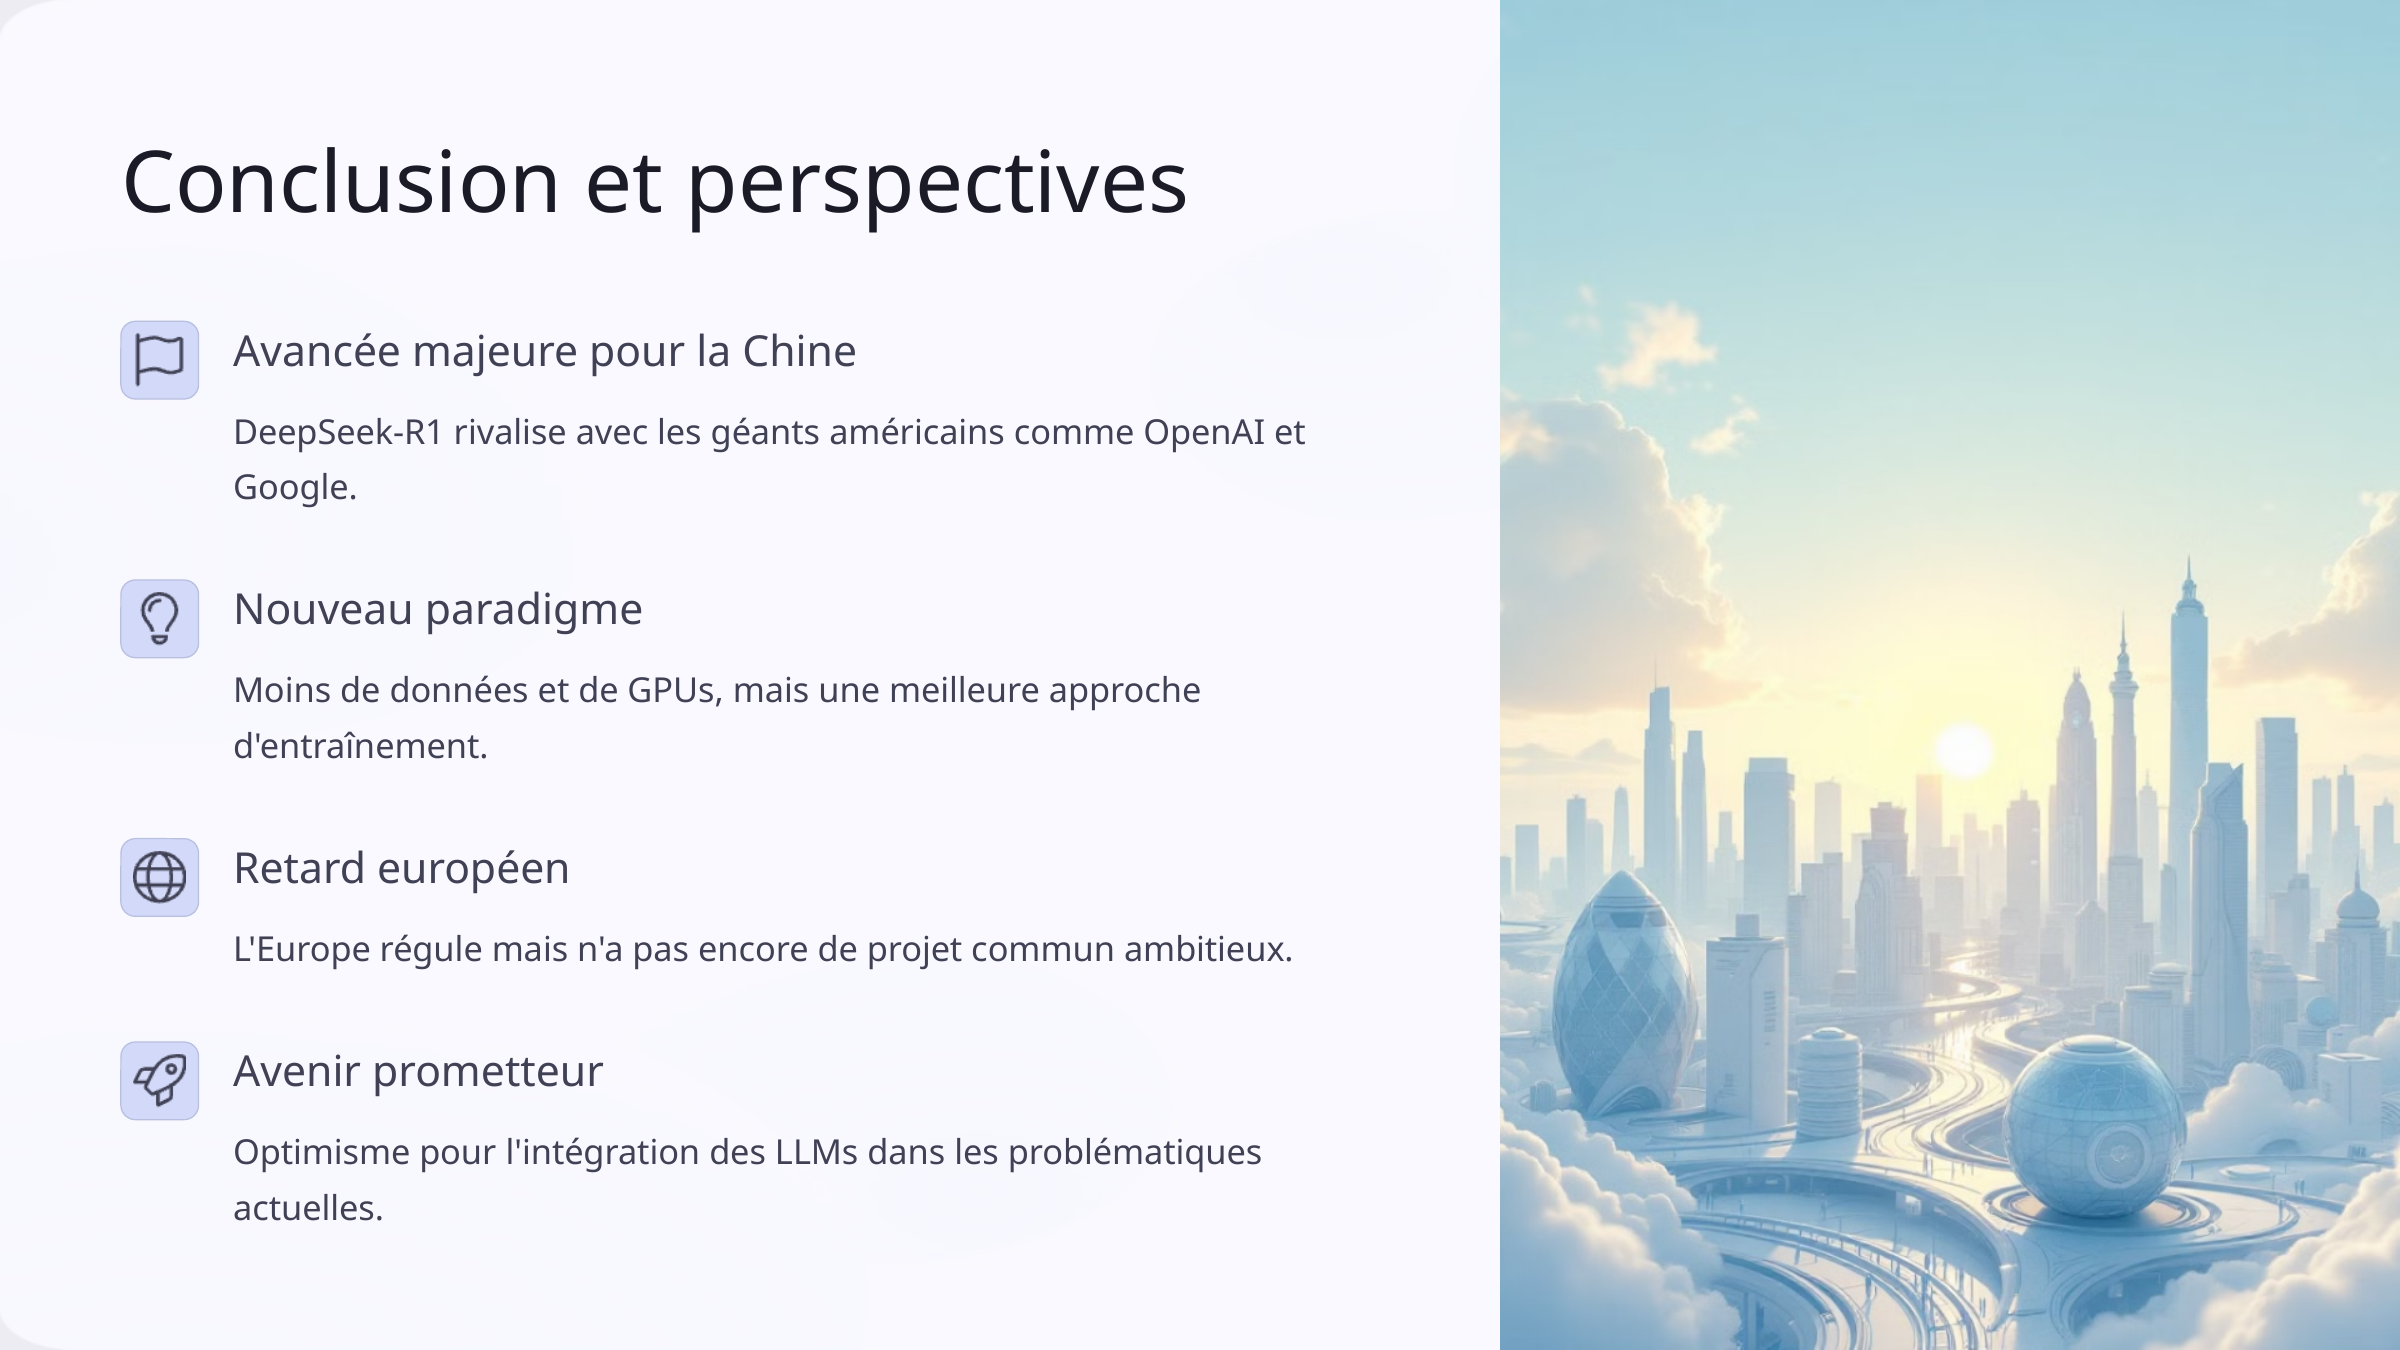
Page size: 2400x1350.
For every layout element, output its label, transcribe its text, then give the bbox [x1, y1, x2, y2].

text_box Avenir prometteur [233, 1041, 666, 1096]
text_box Conclusion et perspectives [120, 122, 1191, 231]
picture [133, 327, 186, 393]
picture [133, 1048, 186, 1114]
text_box Retard européen [233, 838, 666, 893]
text_box L'Europe régule mais n'a pas encore de projet commun ambitieux. [233, 913, 1379, 969]
text_box [120, 321, 199, 400]
text_box Avancée majeure pour la Chine [233, 321, 853, 376]
picture [1499, 0, 2400, 1350]
text_box DeepSeek-R1 rivalise avec les géants américains comme OpenAI et Google. [233, 396, 1379, 507]
text_box [120, 1041, 199, 1120]
text_box [120, 838, 199, 917]
text_box Nouveau paradigme [233, 579, 666, 634]
text_box [120, 579, 199, 658]
text_box Optimisme pour l'intégration des LLMs dans les problématiques actuelles. [233, 1116, 1379, 1228]
picture [133, 586, 186, 652]
text_box Moins de données et de GPUs, mais une meilleure approche d'entraînement. [233, 654, 1379, 766]
picture [133, 845, 186, 910]
